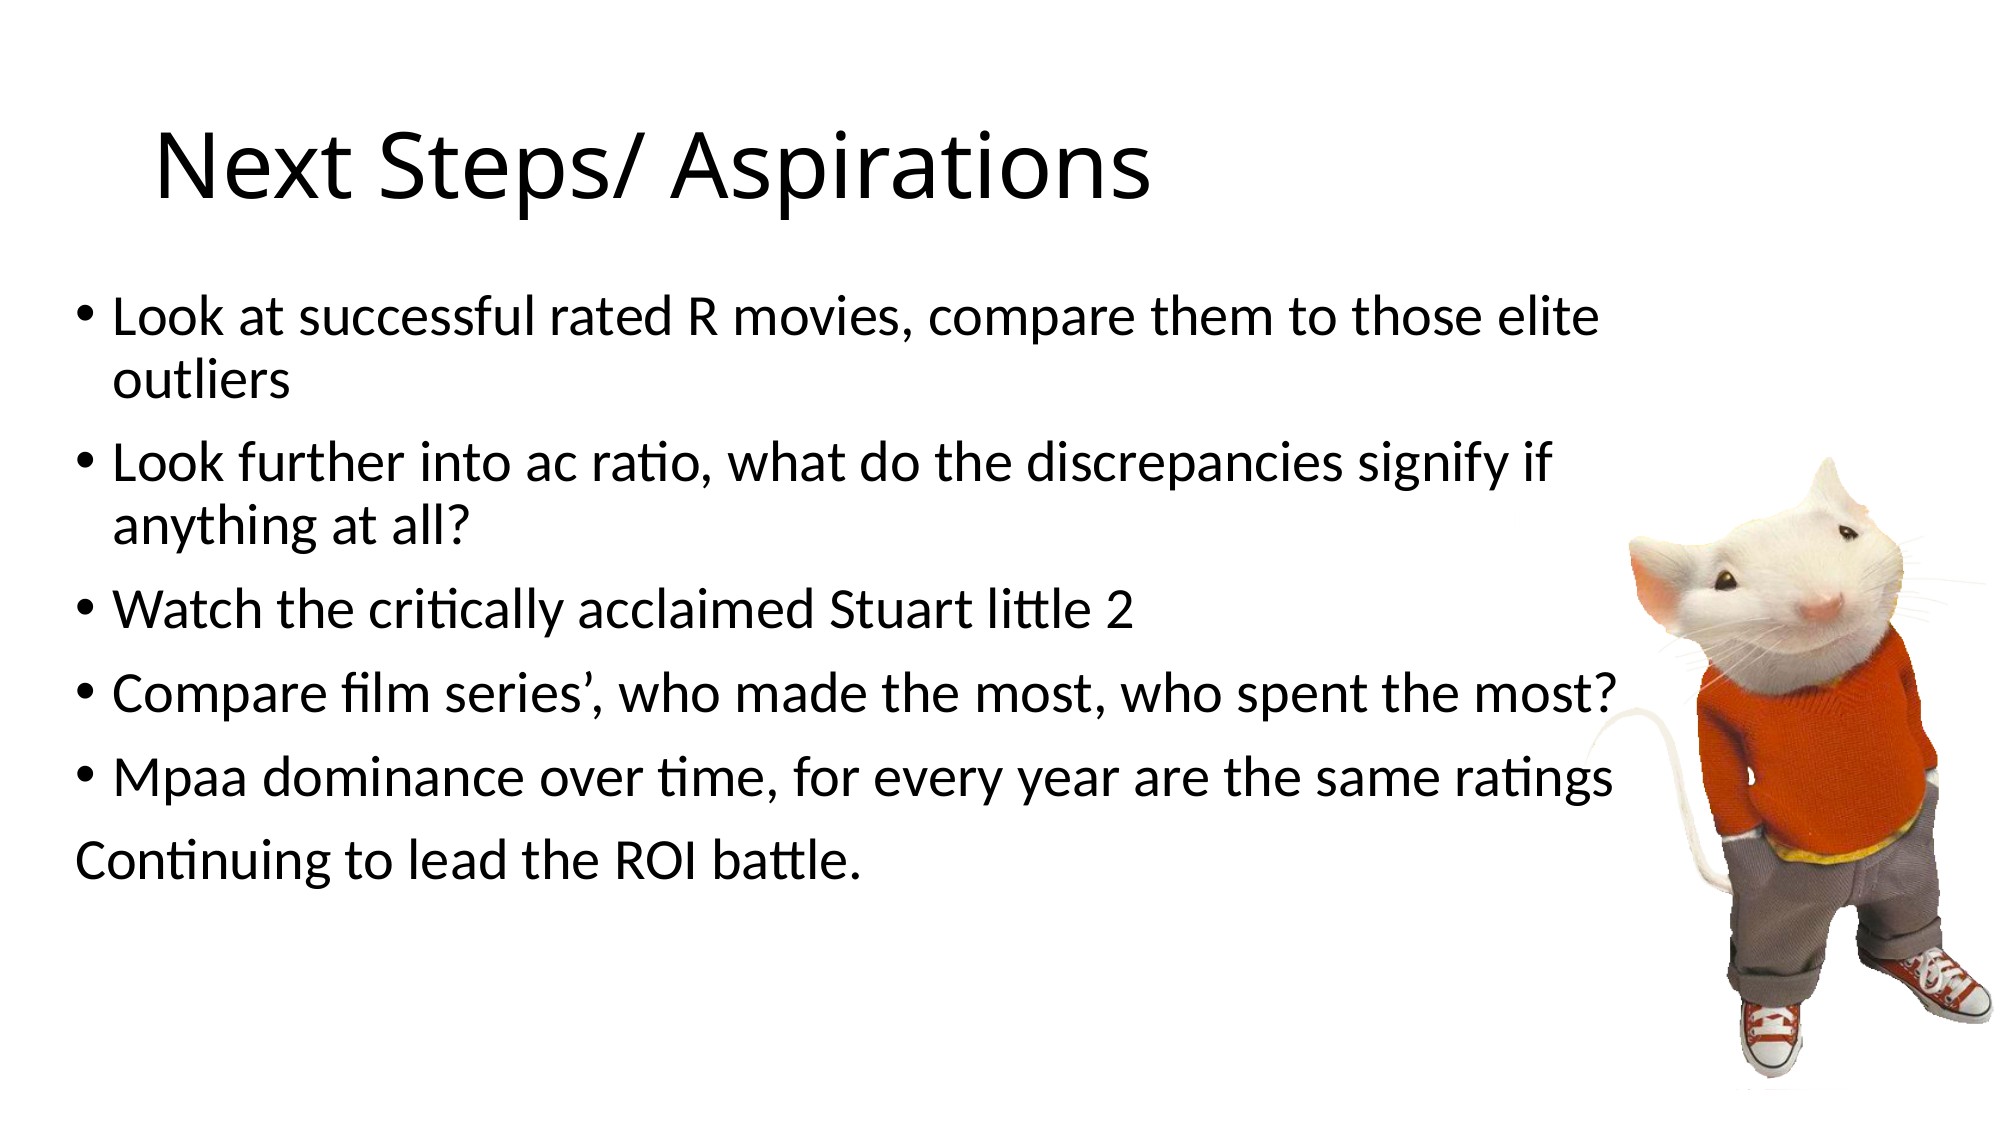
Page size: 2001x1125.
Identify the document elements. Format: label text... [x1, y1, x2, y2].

list Look at successful rated R movies, compare them to those elite outliers Look further into ac ratio, what do the discrepancies signify if anything at all? Watch the critically acclaimed Stuart little 2 Compare film series’, who made the most, who spent the most? Mpaa dominance over time, for every year are the same ratings Continuing to lead the ROI battle. [60, 277, 1786, 992]
picture [1514, 440, 2000, 1090]
title Next Steps/ Aspirations [137, 59, 1863, 278]
